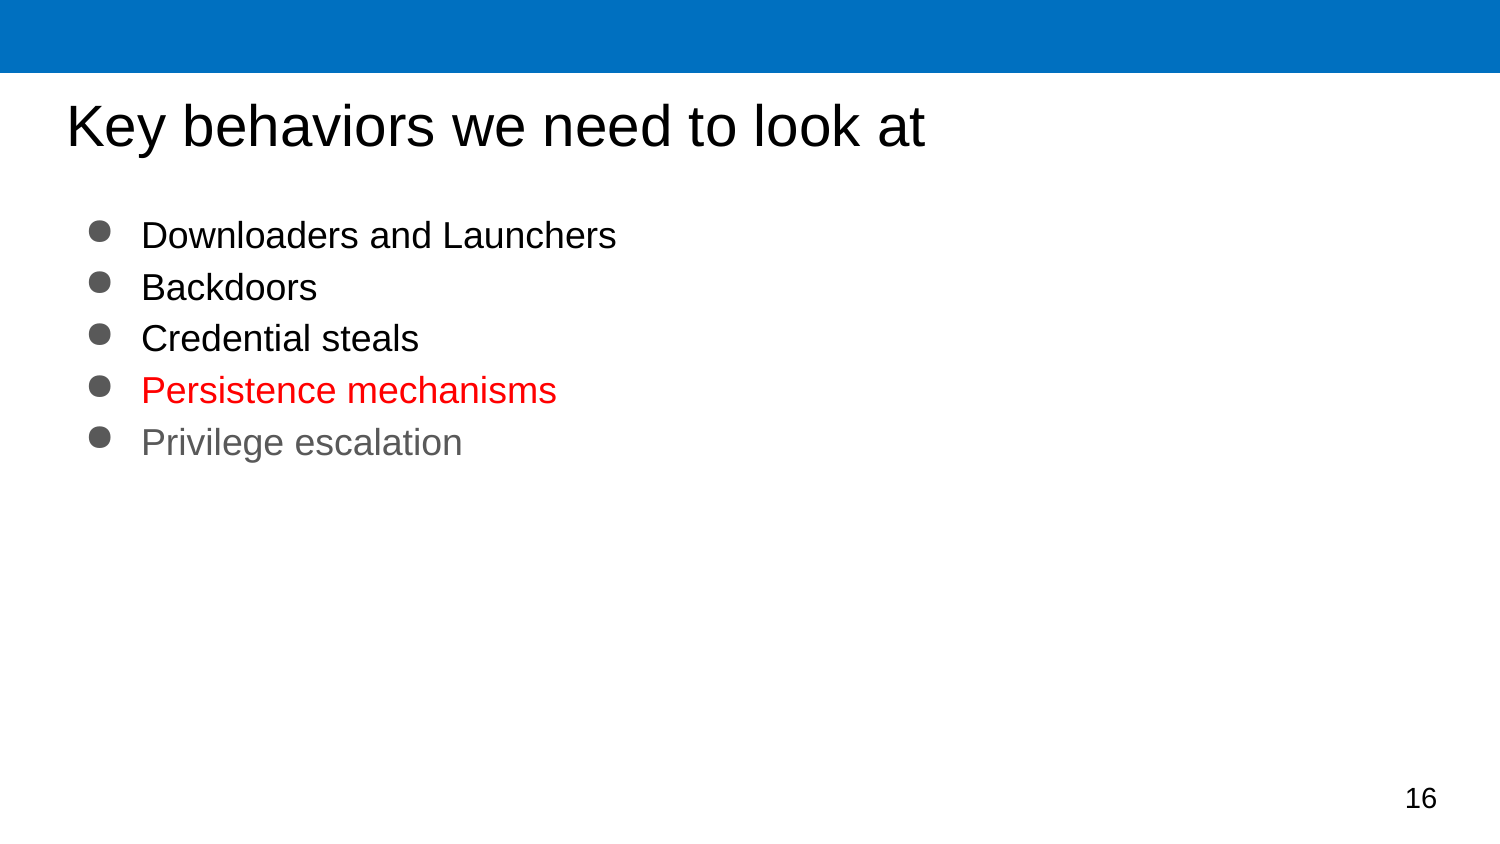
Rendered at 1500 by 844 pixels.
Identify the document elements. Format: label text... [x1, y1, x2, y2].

list Downloaders and Launchers Backdoors Credential steals Persistence mechanisms Privilege escalation [51, 189, 1449, 750]
slide_number 16 [1389, 764, 1480, 830]
title Key behaviors we need to look at [51, 72, 1449, 167]
